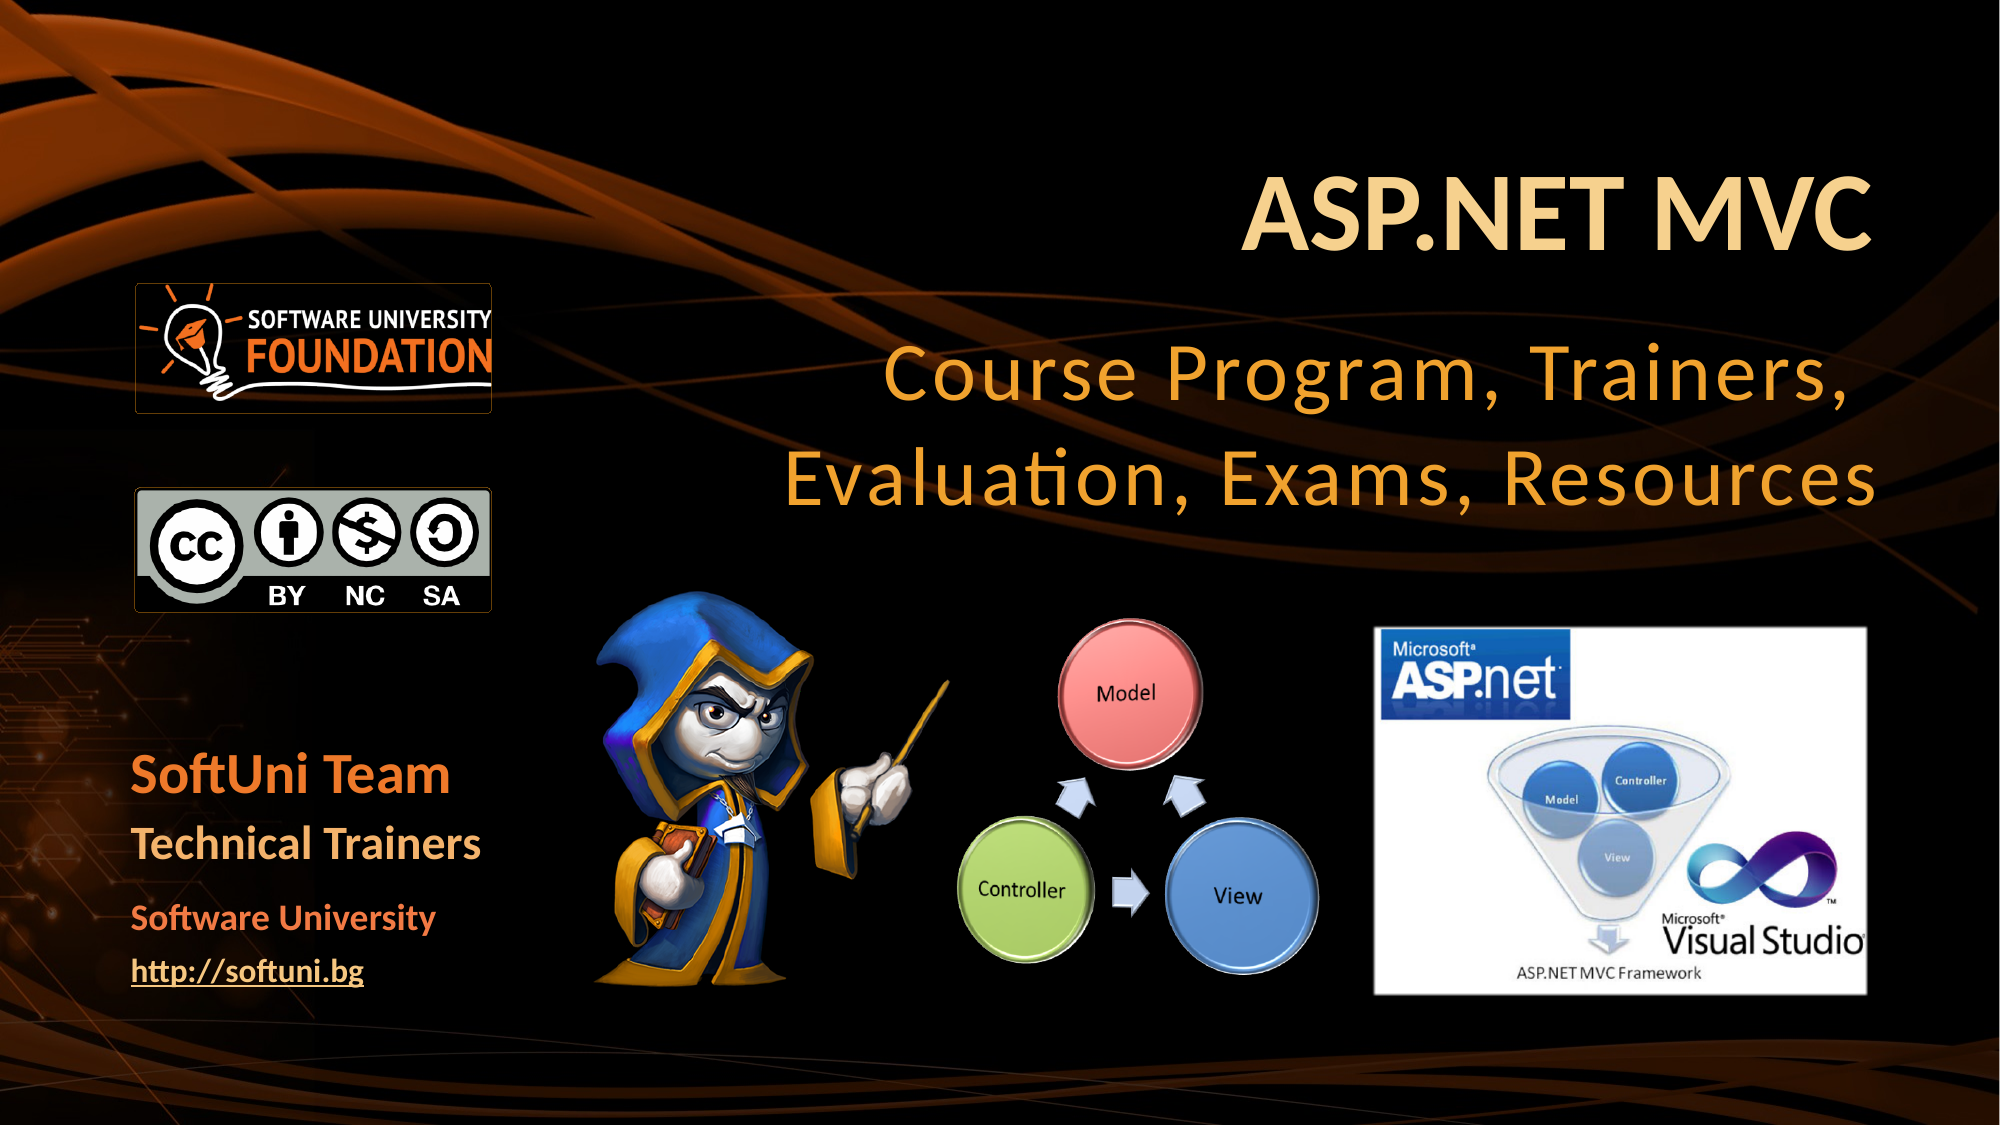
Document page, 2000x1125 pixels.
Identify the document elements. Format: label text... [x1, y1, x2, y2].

title ASP.NET MVC [687, 125, 1874, 304]
list Software University [124, 884, 587, 940]
picture [0, 0, 2000, 1125]
subtitle Course Program, Trainers, Evaluation, Exams, Resources [641, 312, 1880, 551]
list http://softuni.bg [124, 940, 648, 996]
list Technical Trainers [124, 802, 587, 875]
list SoftUni Team [124, 725, 587, 802]
